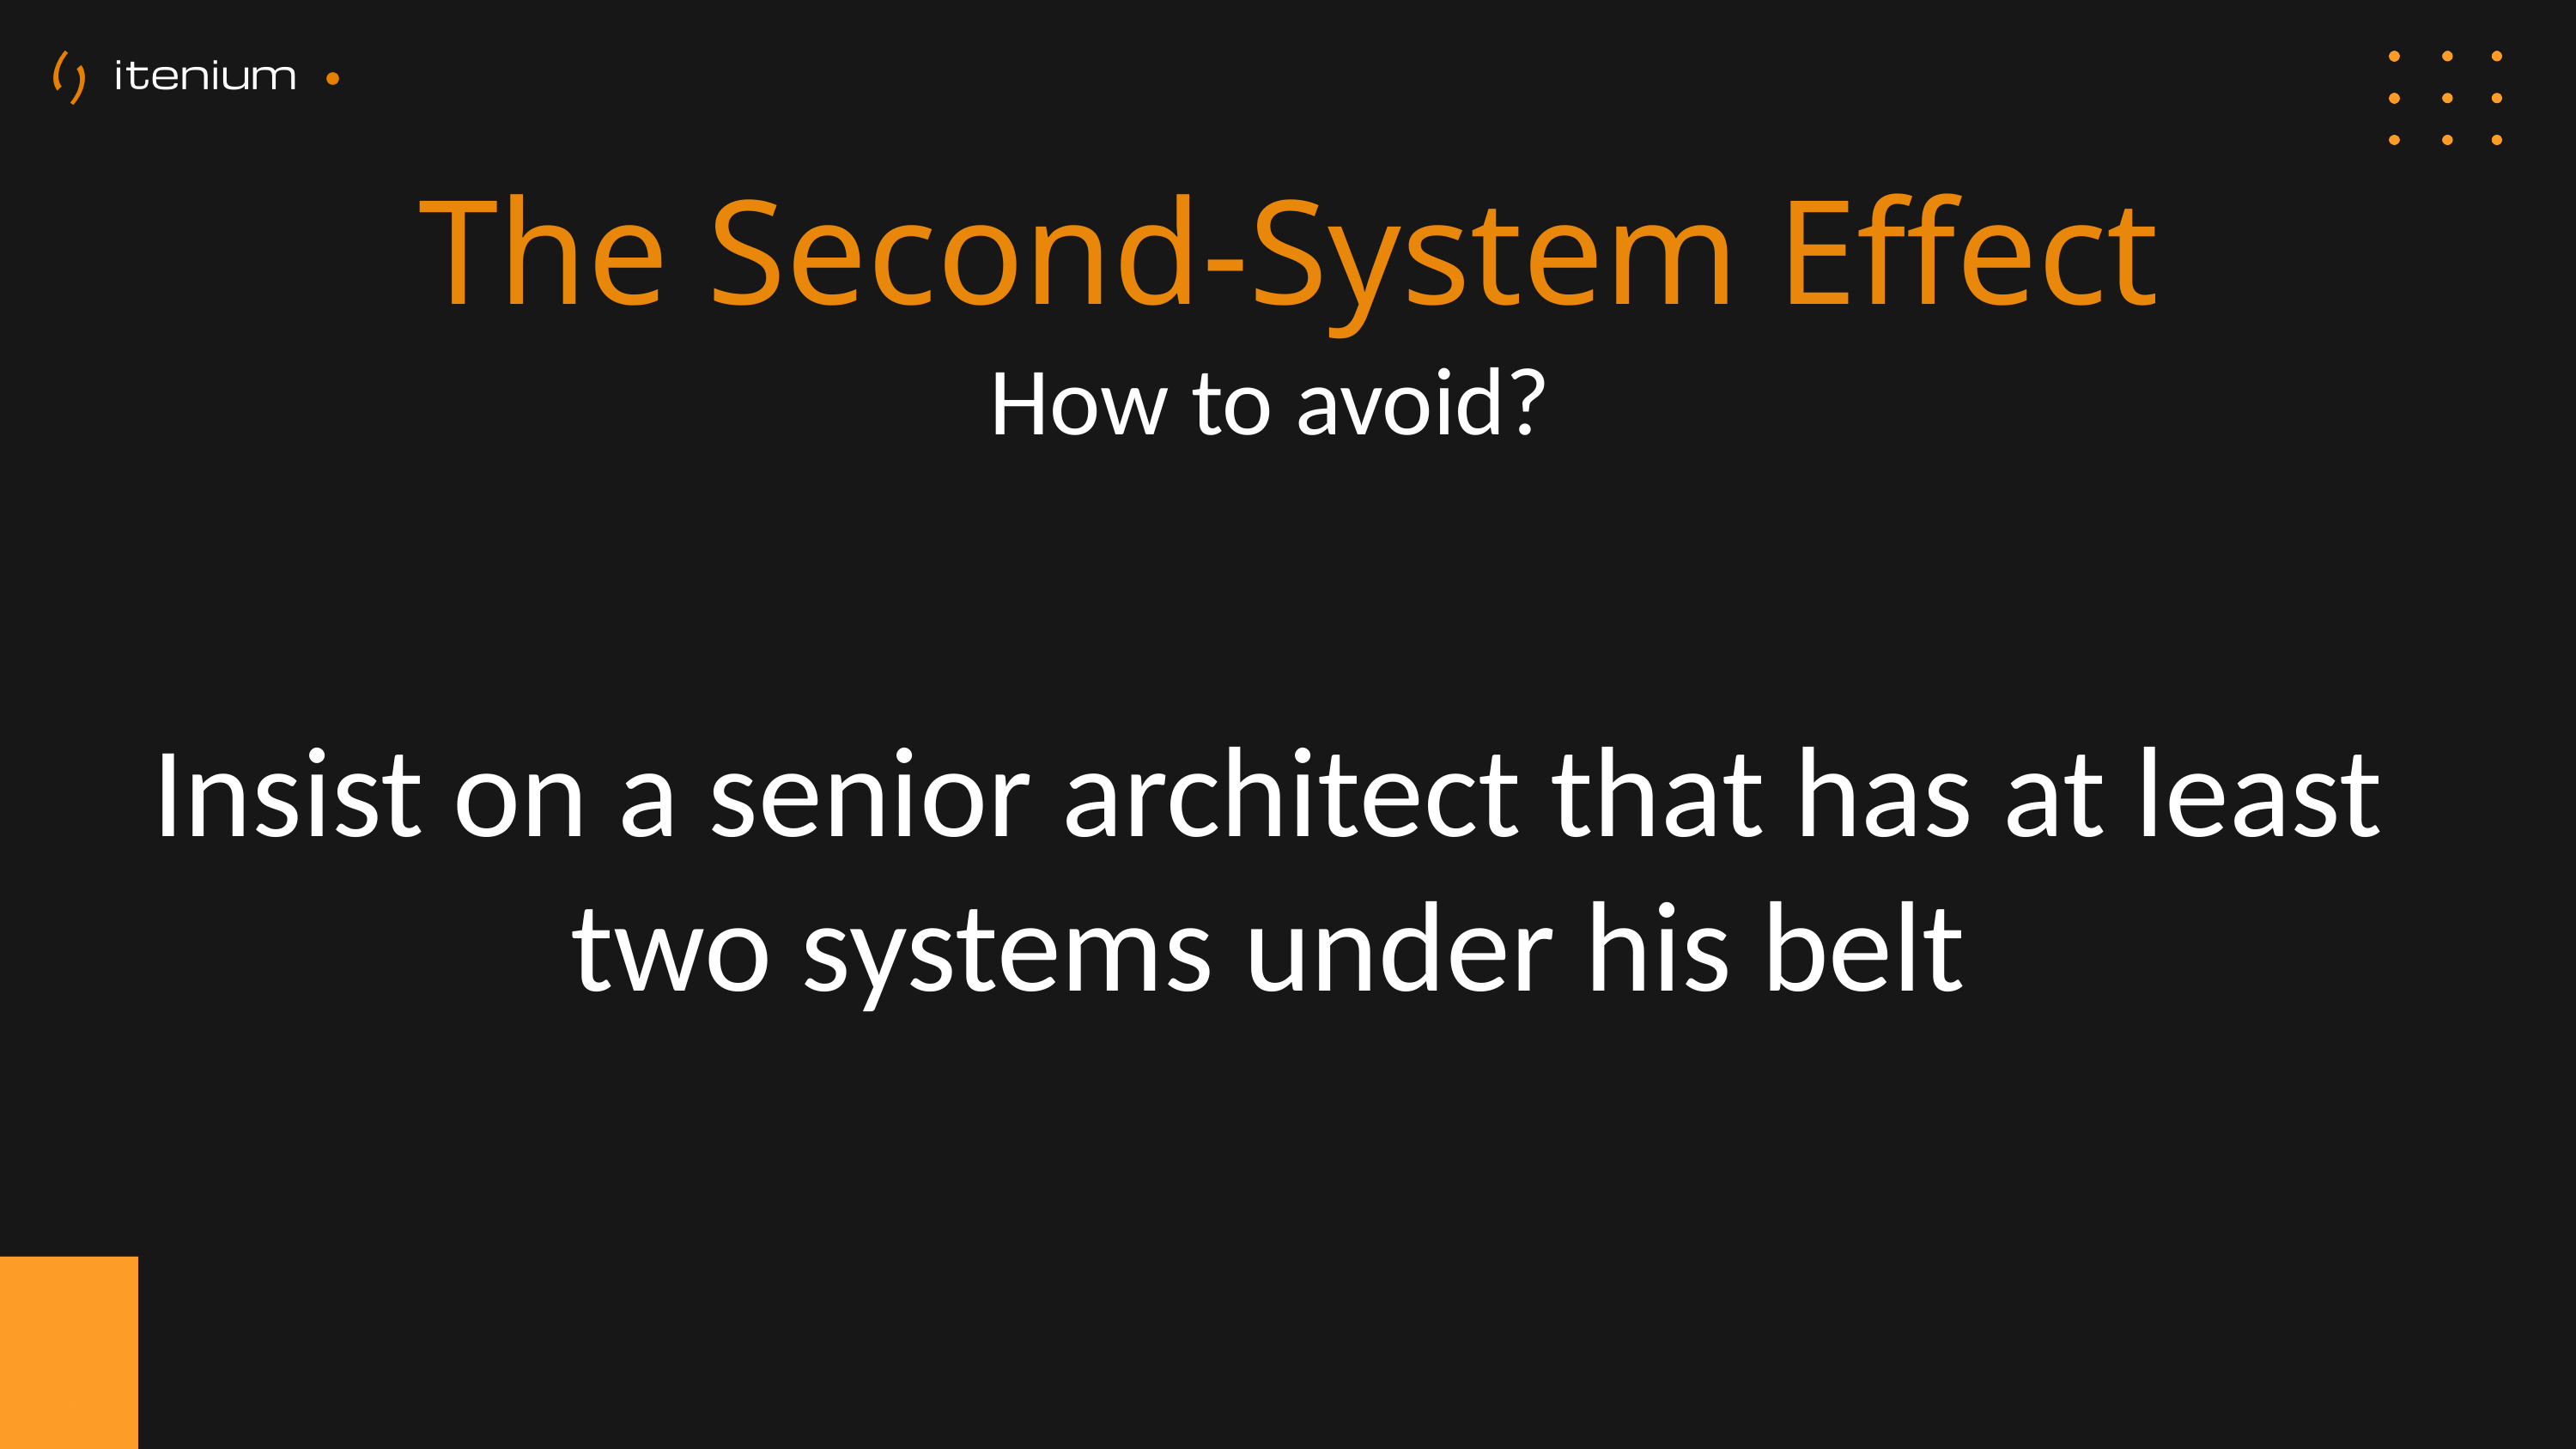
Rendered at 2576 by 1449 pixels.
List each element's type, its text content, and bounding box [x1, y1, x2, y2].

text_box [2389, 51, 2502, 145]
text_box Insist on a senior architect that has at least two systems under his belt [34, 701, 2502, 1023]
text_box The Second-System Effect [3, 160, 2576, 334]
picture [34, 33, 360, 121]
picture [0, 1256, 139, 1449]
text_box How to avoid? [36, 331, 2504, 461]
